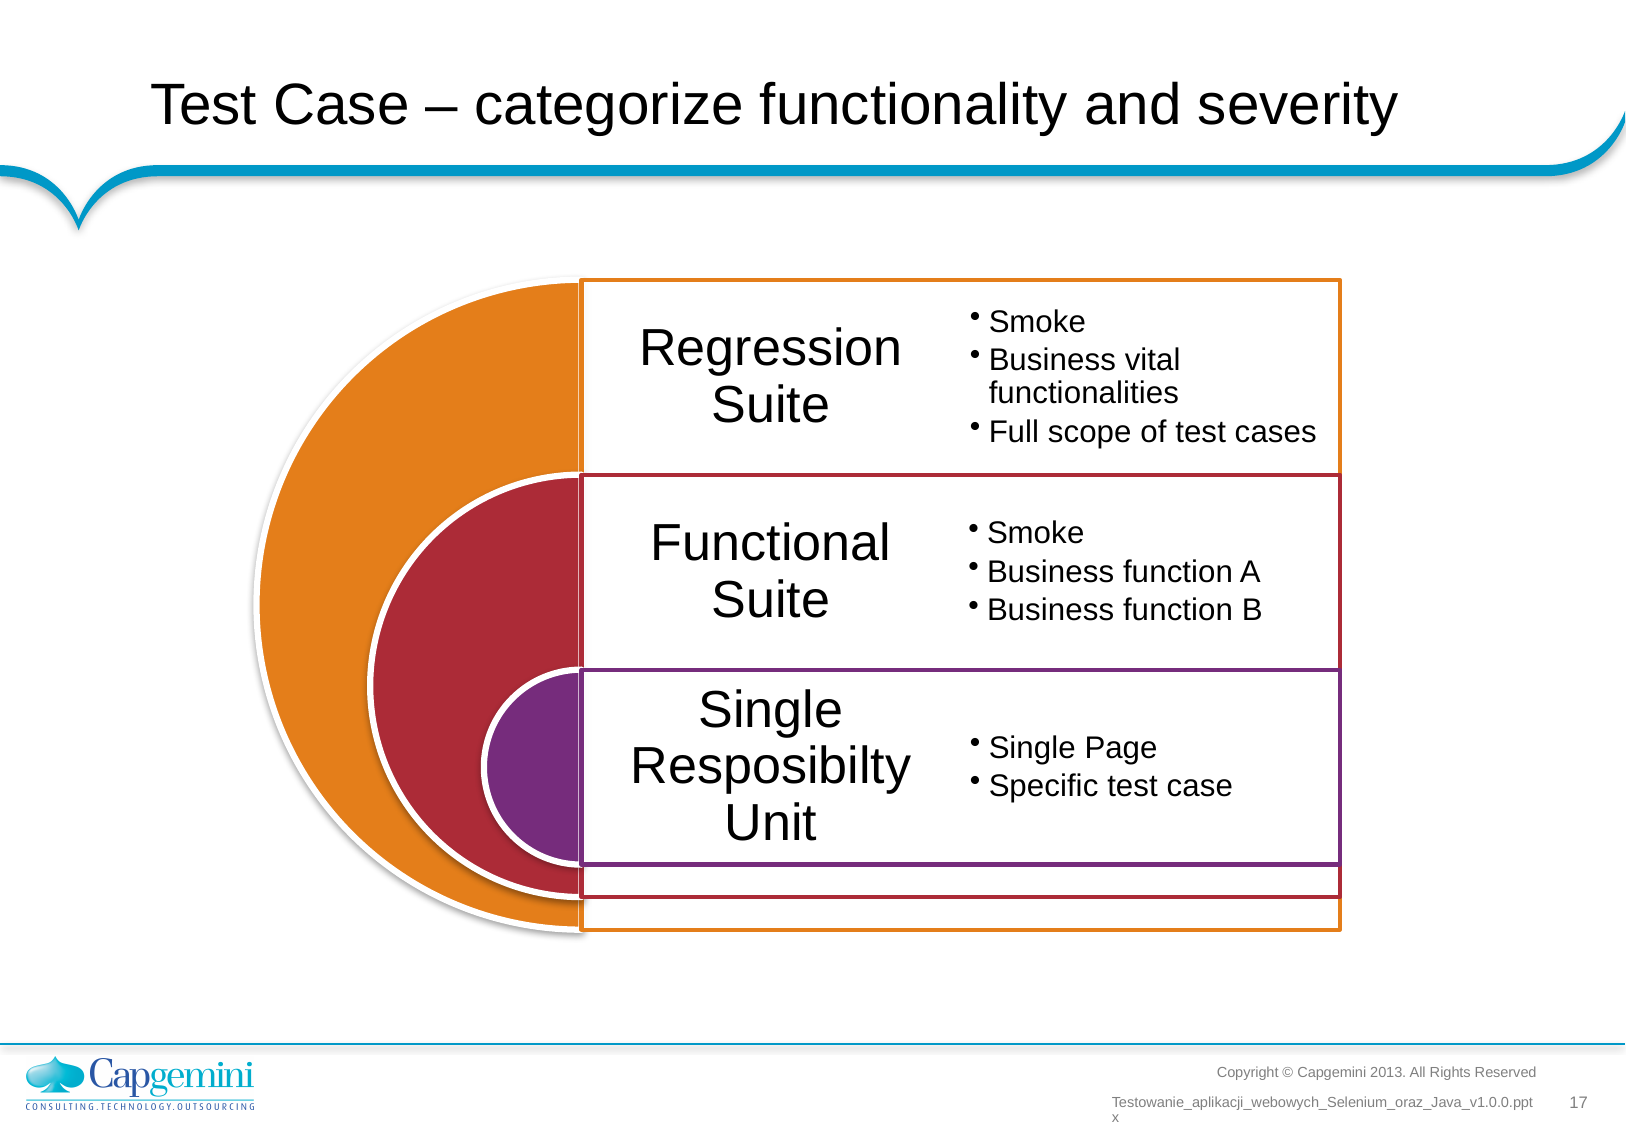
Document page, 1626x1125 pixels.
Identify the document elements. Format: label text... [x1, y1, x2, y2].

footer Testowanie_aplikacji_webowych_Selenium_oraz_Java_v1.0.0.pptx [1105, 1086, 1543, 1117]
picture [26, 1056, 254, 1110]
text_box Test Case – categorize functionality and severity [135, 66, 1416, 208]
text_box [256, 243, 1341, 966]
slide_number Copyright © Capgemini 2013. All Rights Reserved [1104, 1053, 1544, 1088]
slide_number 17 [1568, 1091, 1589, 1112]
